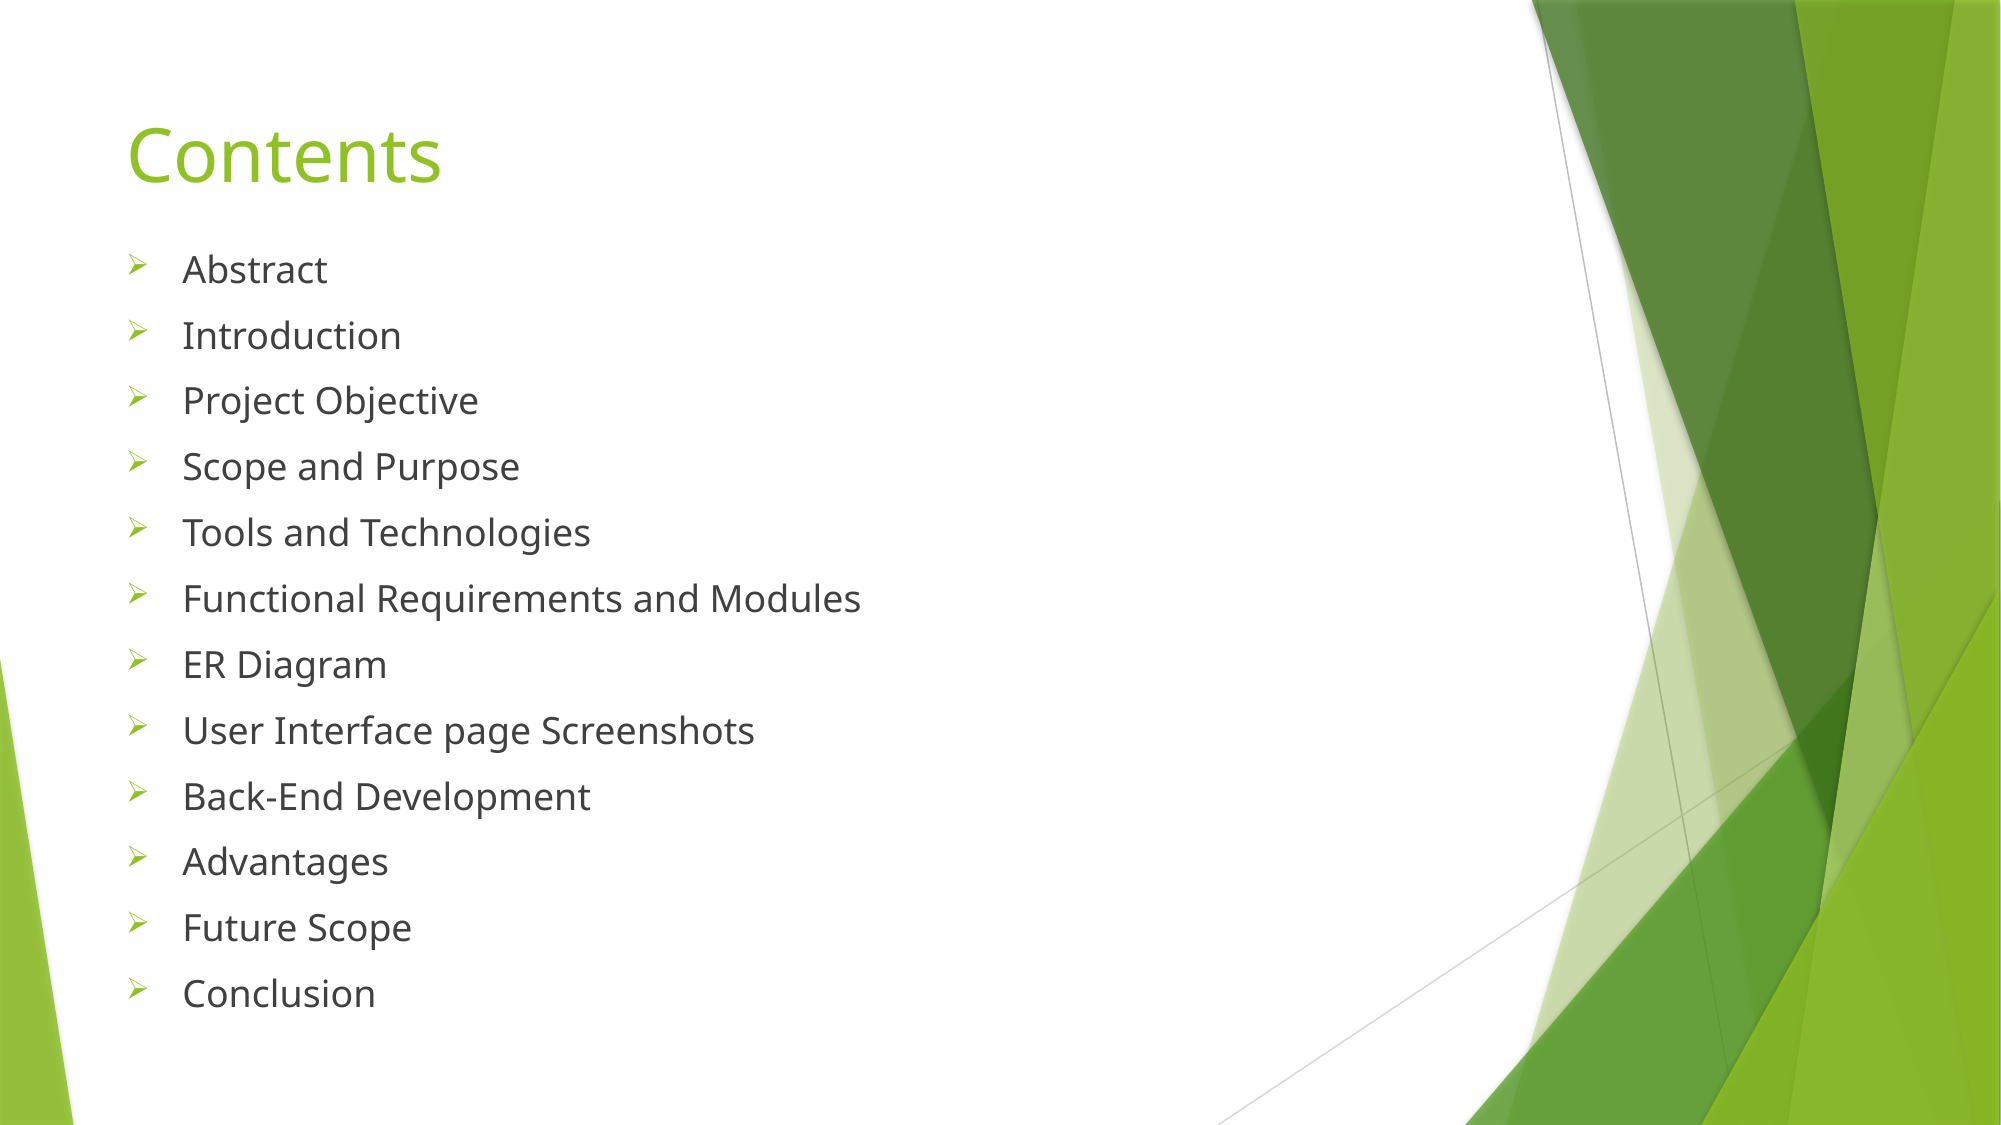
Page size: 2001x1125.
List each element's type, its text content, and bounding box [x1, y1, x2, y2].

title Contents [111, 99, 1522, 238]
list Abstract Introduction Project Objective Scope and Purpose Tools and Technologies Functional Requirements and Modules ER Diagram User Interface page Screenshots Back-End Development Advantages Future Scope Conclusion [111, 238, 1522, 1075]
